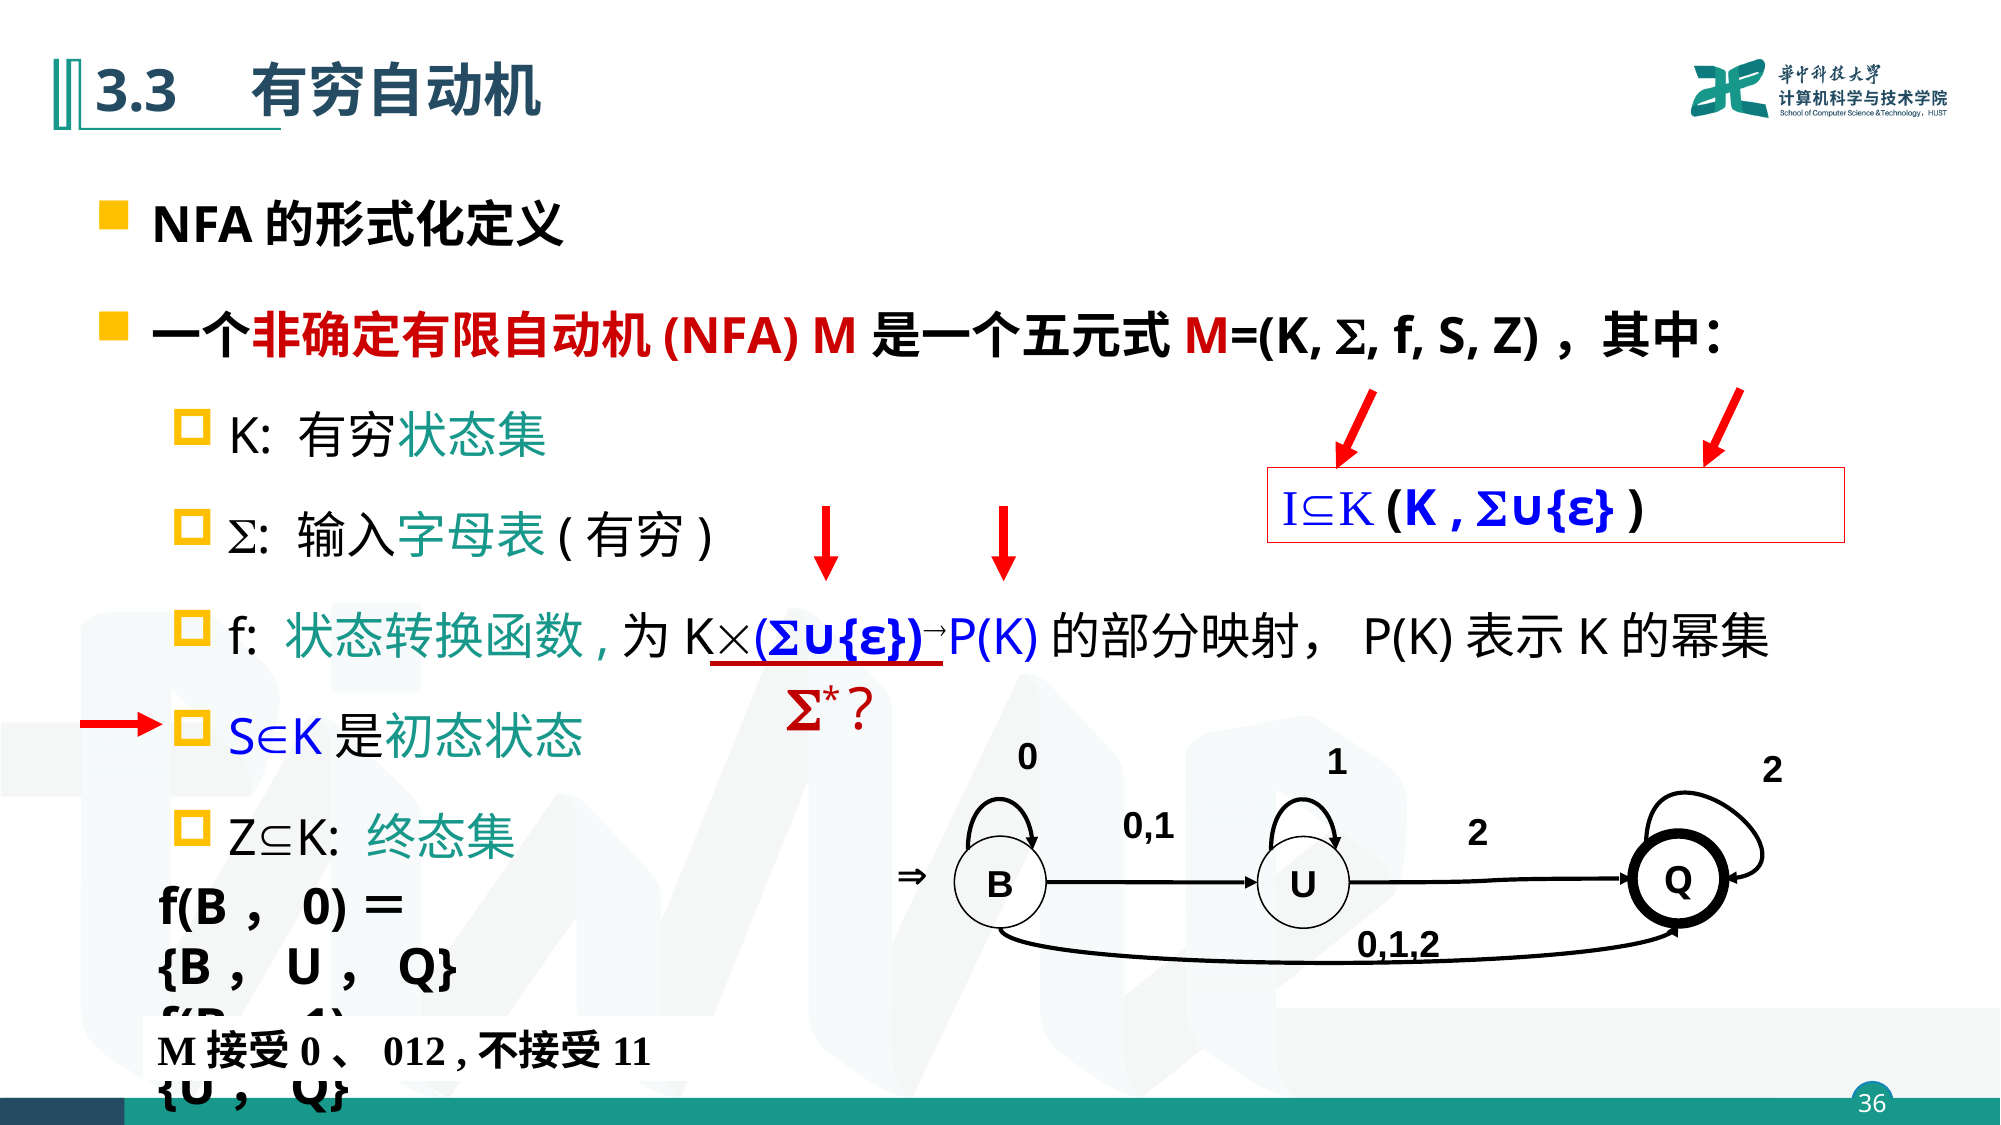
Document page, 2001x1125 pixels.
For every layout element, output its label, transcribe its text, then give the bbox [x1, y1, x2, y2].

text_box * ? [772, 666, 890, 749]
text_box f(B，0)＝{B，U，Q} f(B，1)＝{U，Q} [143, 867, 621, 1016]
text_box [1336, 390, 1374, 470]
list NFA的形式化定义 一个非确定有限自动机(NFA) M是一个五元式M=(K, , f, S, Z)，其中： K: 有穷状态集 : 输入字母表(有穷) f: 状态转换函数,为K(∪{ε})P(K)的部分映射，P(K)表示K的幂集 SK是初态状态 ZK: 终态集 [80, 154, 1897, 1080]
title 3.3 有穷自动机 [80, 42, 1805, 144]
text_box f(B，0)＝{B，U，Q} f(B，1)＝{U，Q} [143, 1081, 621, 1123]
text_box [882, 724, 1805, 989]
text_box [1703, 388, 1741, 468]
text_box M接受0、012 ,不接受11 [142, 1016, 766, 1081]
picture [1805, 59, 1947, 118]
